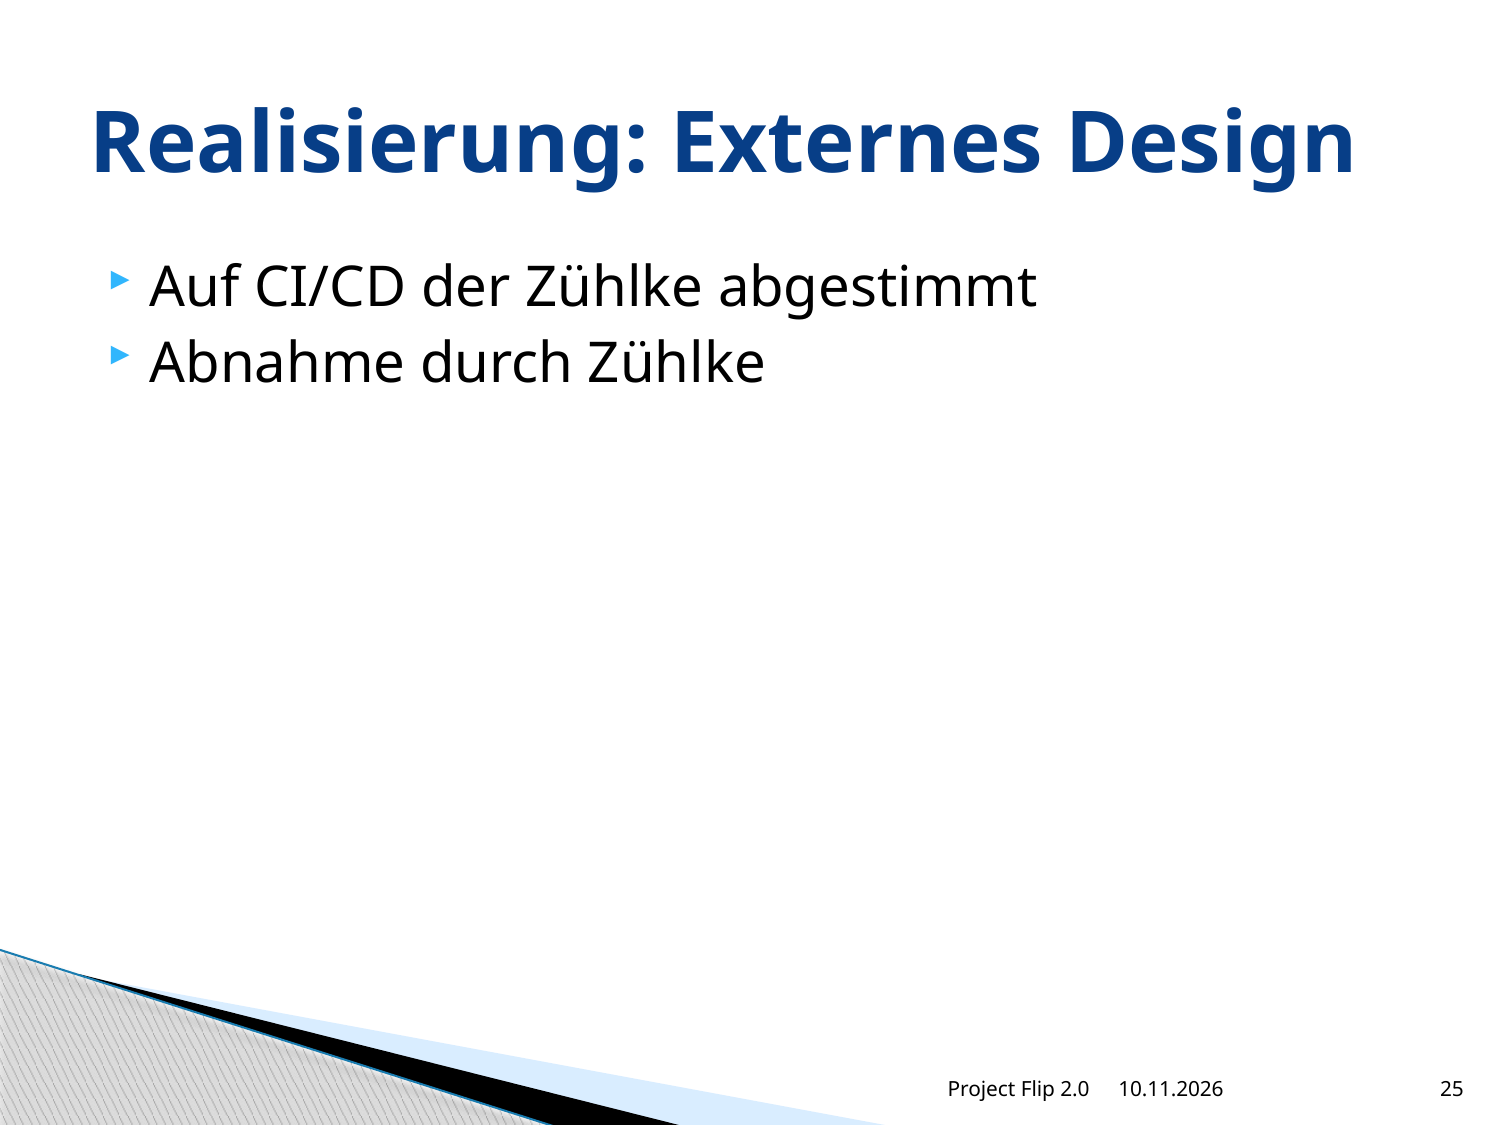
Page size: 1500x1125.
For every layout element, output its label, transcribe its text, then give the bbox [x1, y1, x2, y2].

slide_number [1105, 1051, 1418, 1112]
footer Project Flip 2.0 [718, 1051, 1105, 1112]
title Realisierung: Externes Design [75, 45, 1425, 233]
list Auf CI/CD der Zühlke abgestimmt Abnahme durch Zühlke [75, 243, 1425, 986]
slide_number 25 [1418, 1051, 1479, 1112]
